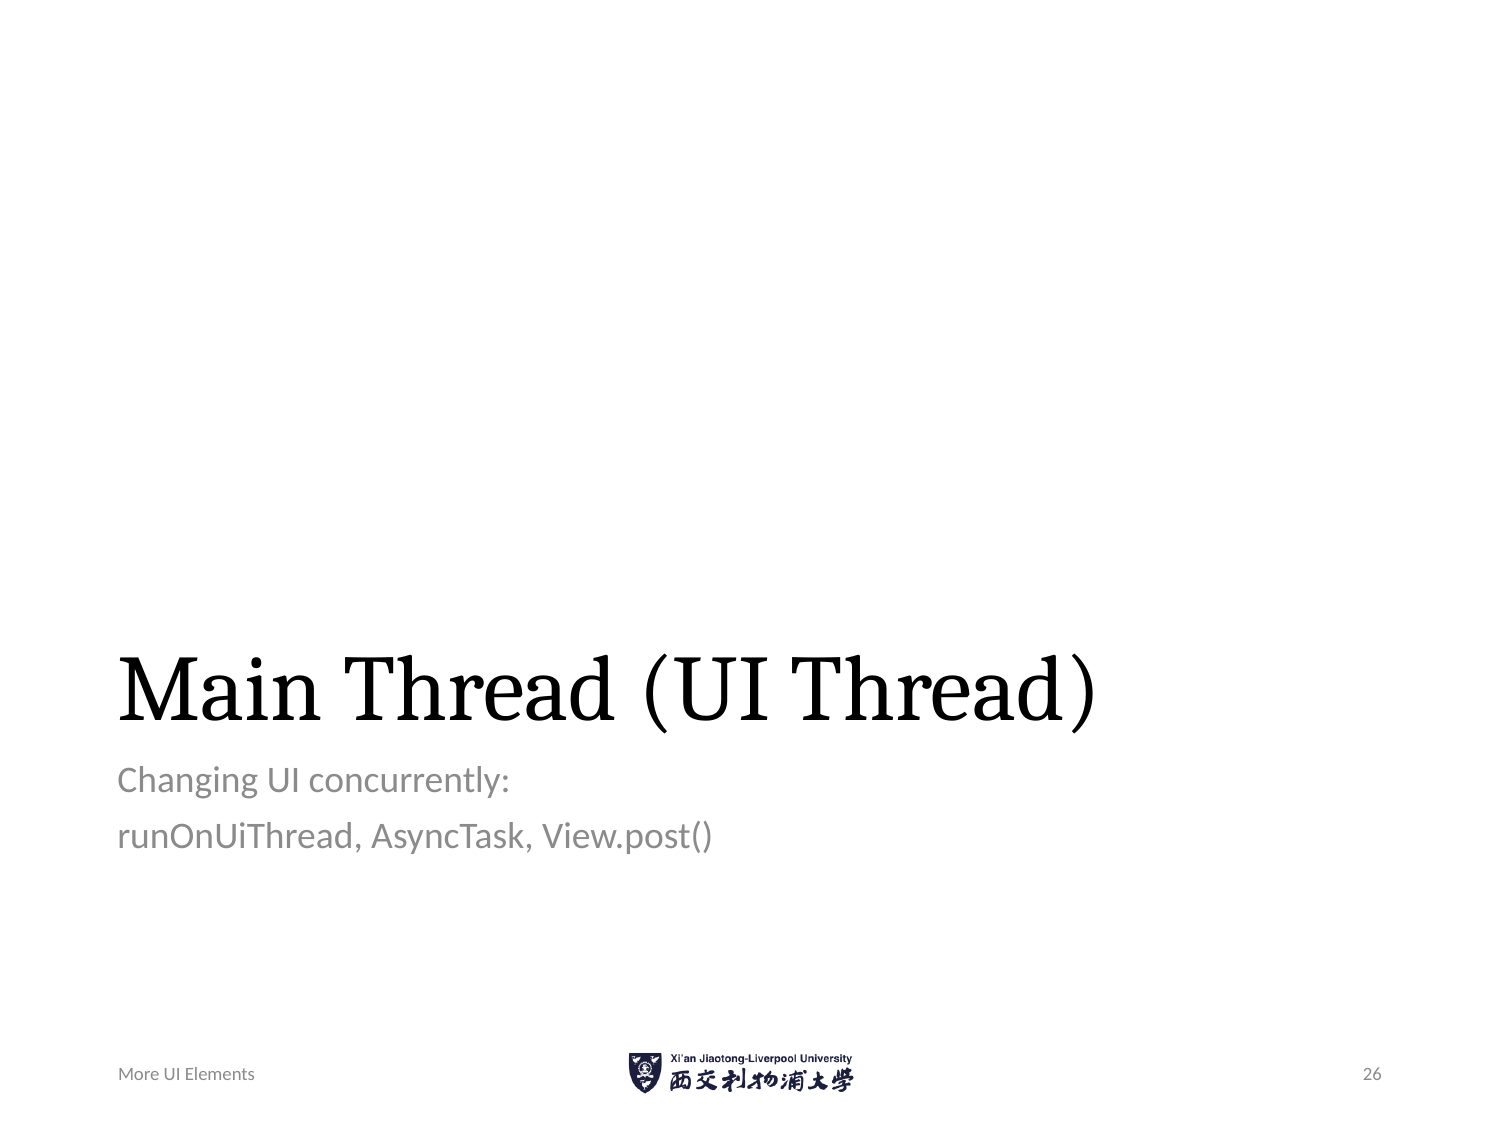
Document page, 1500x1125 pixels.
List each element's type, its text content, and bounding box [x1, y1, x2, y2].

picture [625, 1049, 857, 1096]
title Main Thread (UI Thread) [102, 280, 1397, 749]
slide_number More UI Elements [103, 1042, 441, 1103]
list Changing UI concurrently: runOnUiThread, AsyncTask, View.post() [102, 752, 1397, 999]
slide_number 26 [1059, 1042, 1397, 1103]
